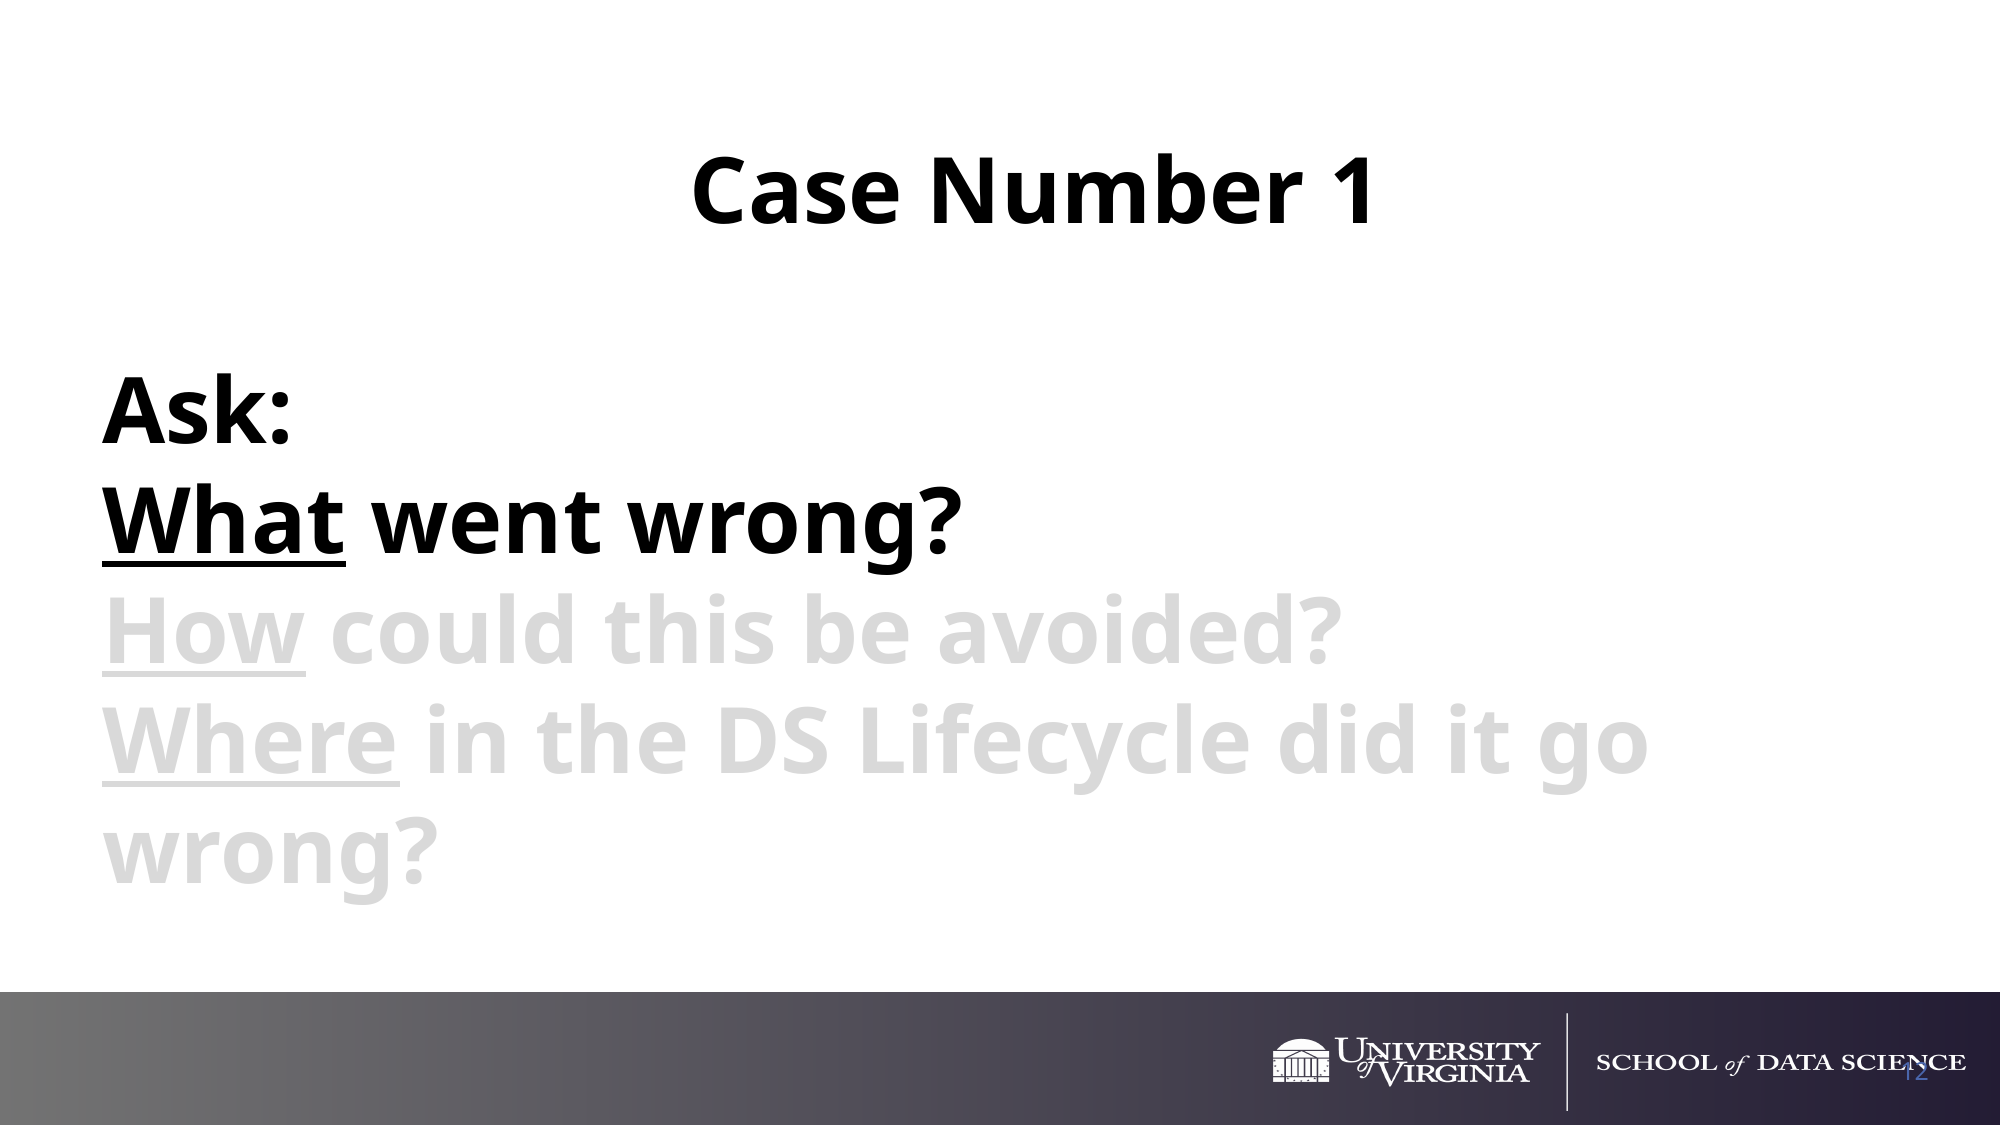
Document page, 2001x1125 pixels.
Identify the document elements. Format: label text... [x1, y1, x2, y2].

text_box Case Number 1 Ask: What went wrong? How could this be avoided? Where in the DS Lifecycle did it go wrong? [87, 124, 1890, 910]
picture [1273, 1013, 1966, 1111]
slide_number 12 [1493, 1042, 1944, 1103]
